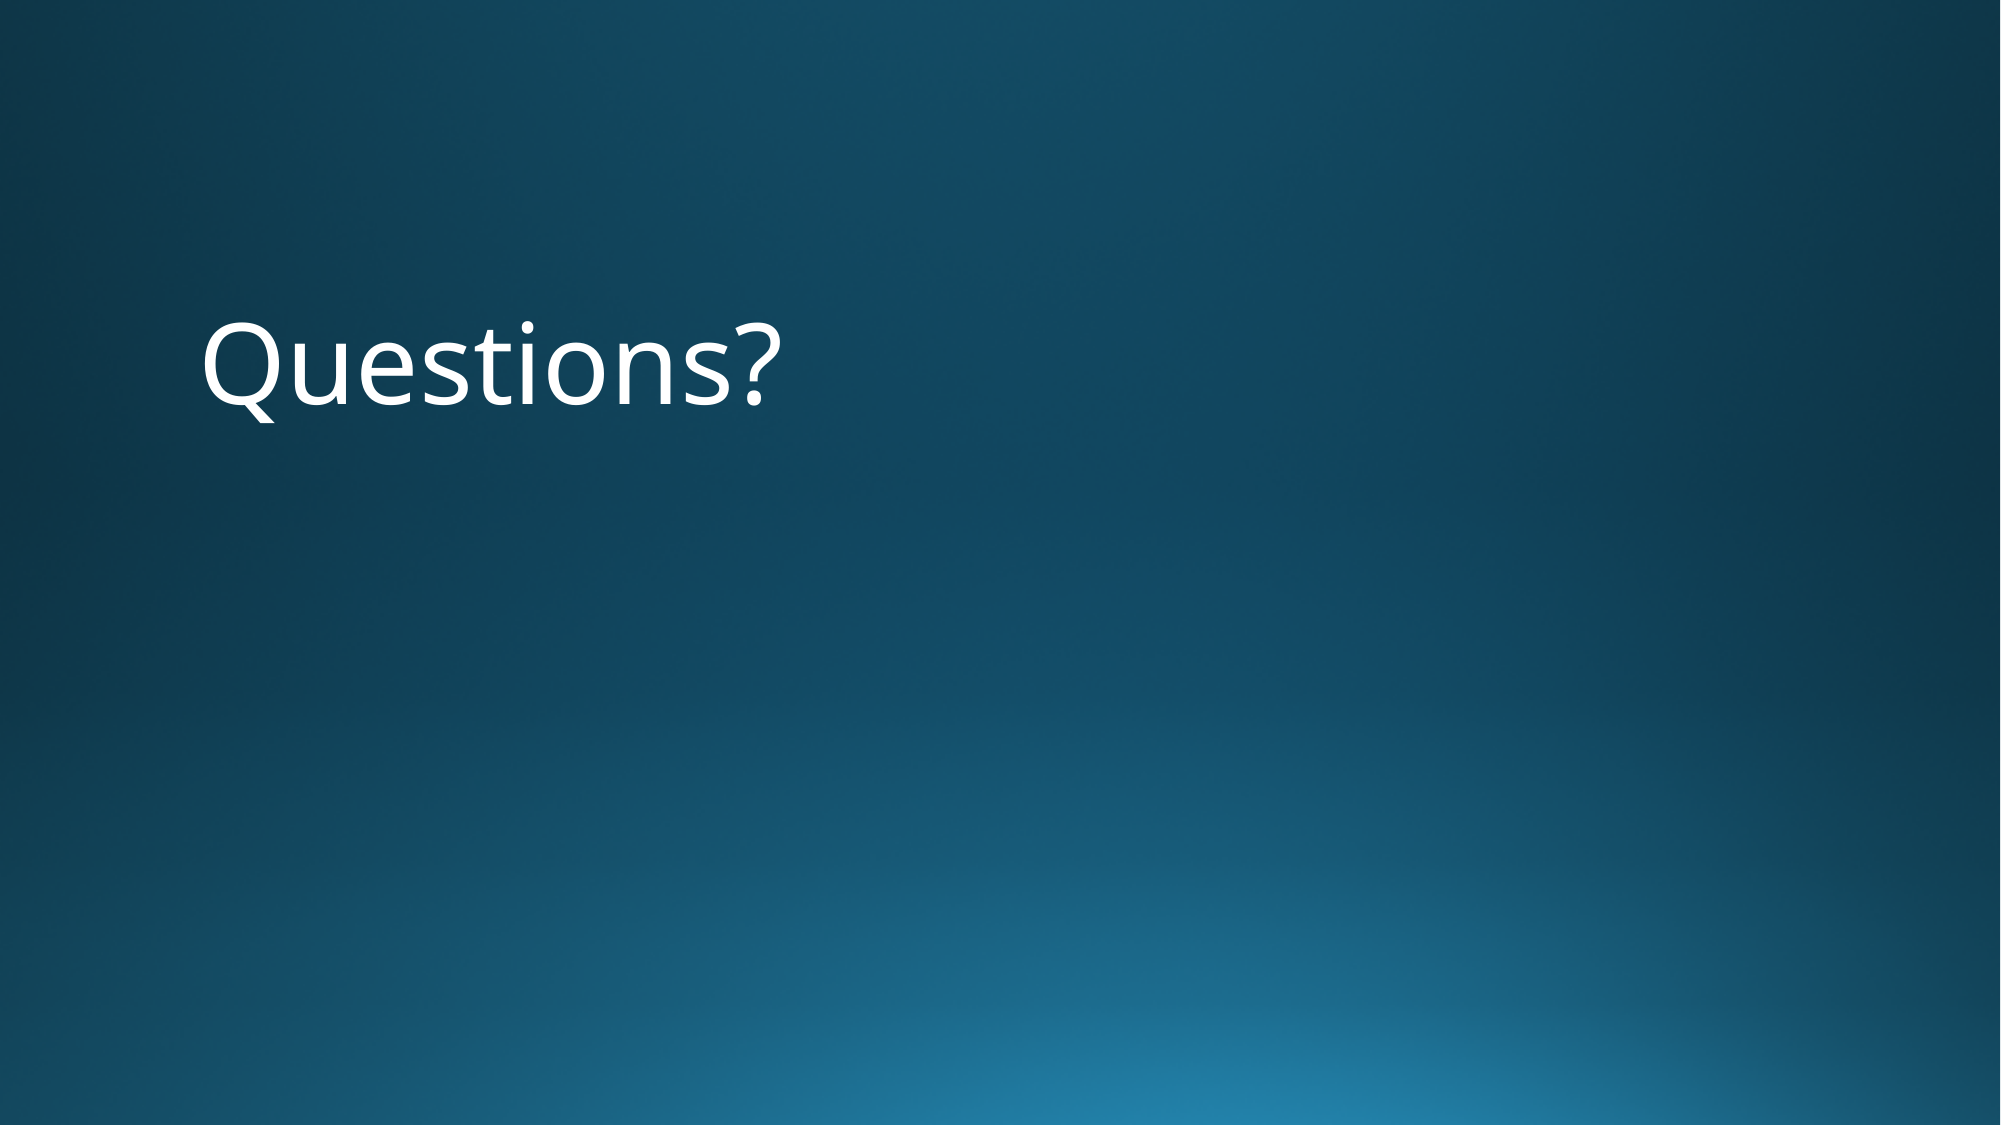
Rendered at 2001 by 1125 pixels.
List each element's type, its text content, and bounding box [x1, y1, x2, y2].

list Questions? [183, 299, 1863, 1014]
picture [0, 0, 2001, 1125]
